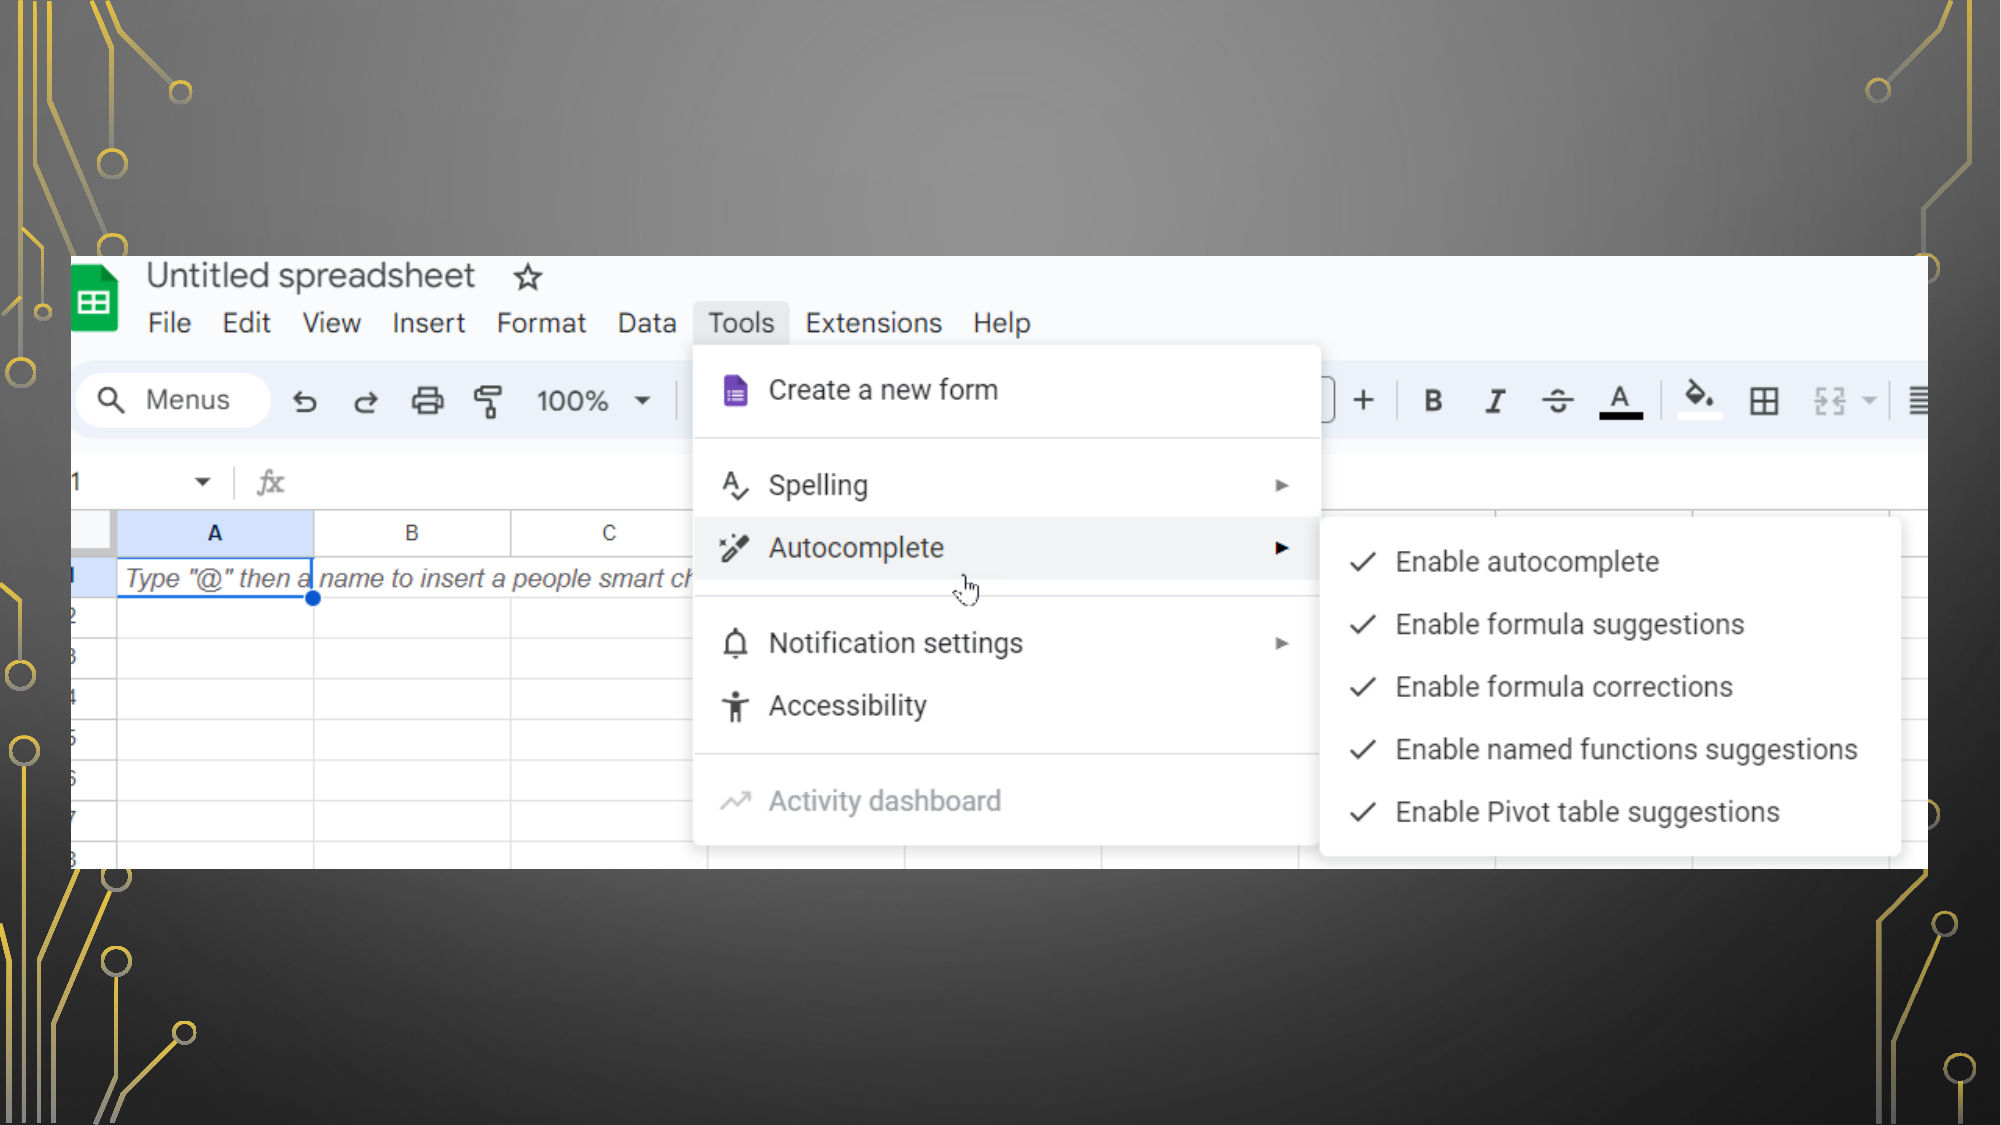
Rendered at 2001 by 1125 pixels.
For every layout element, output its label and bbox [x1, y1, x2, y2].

picture [71, 255, 1929, 869]
